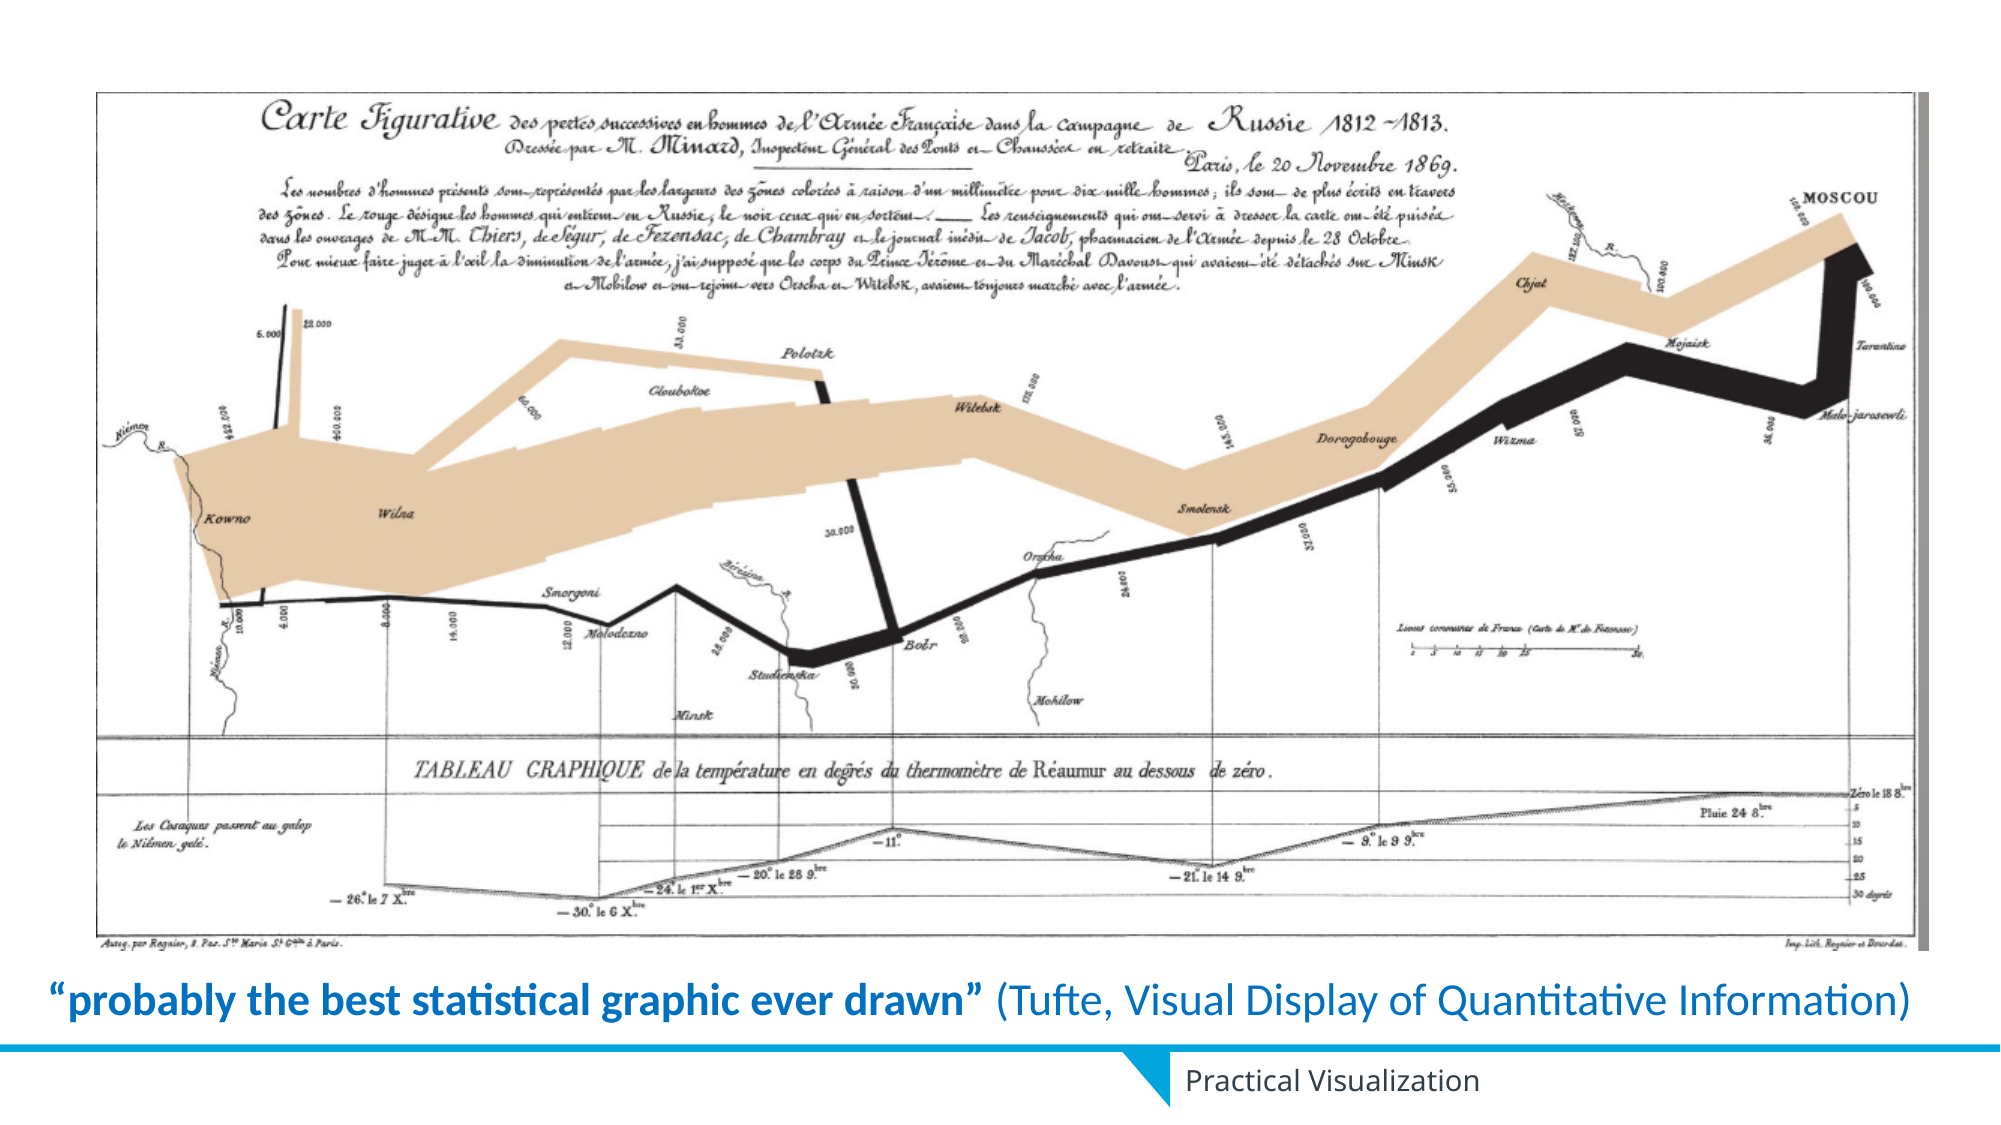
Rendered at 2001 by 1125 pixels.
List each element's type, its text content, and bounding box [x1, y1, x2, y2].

picture [96, 92, 1929, 951]
text_box “probably the best statistical graphic ever drawn” (Tufte, Visual Display of Quantitative Information) [32, 962, 1928, 1032]
list Practical Visualization [1170, 1065, 2000, 1098]
